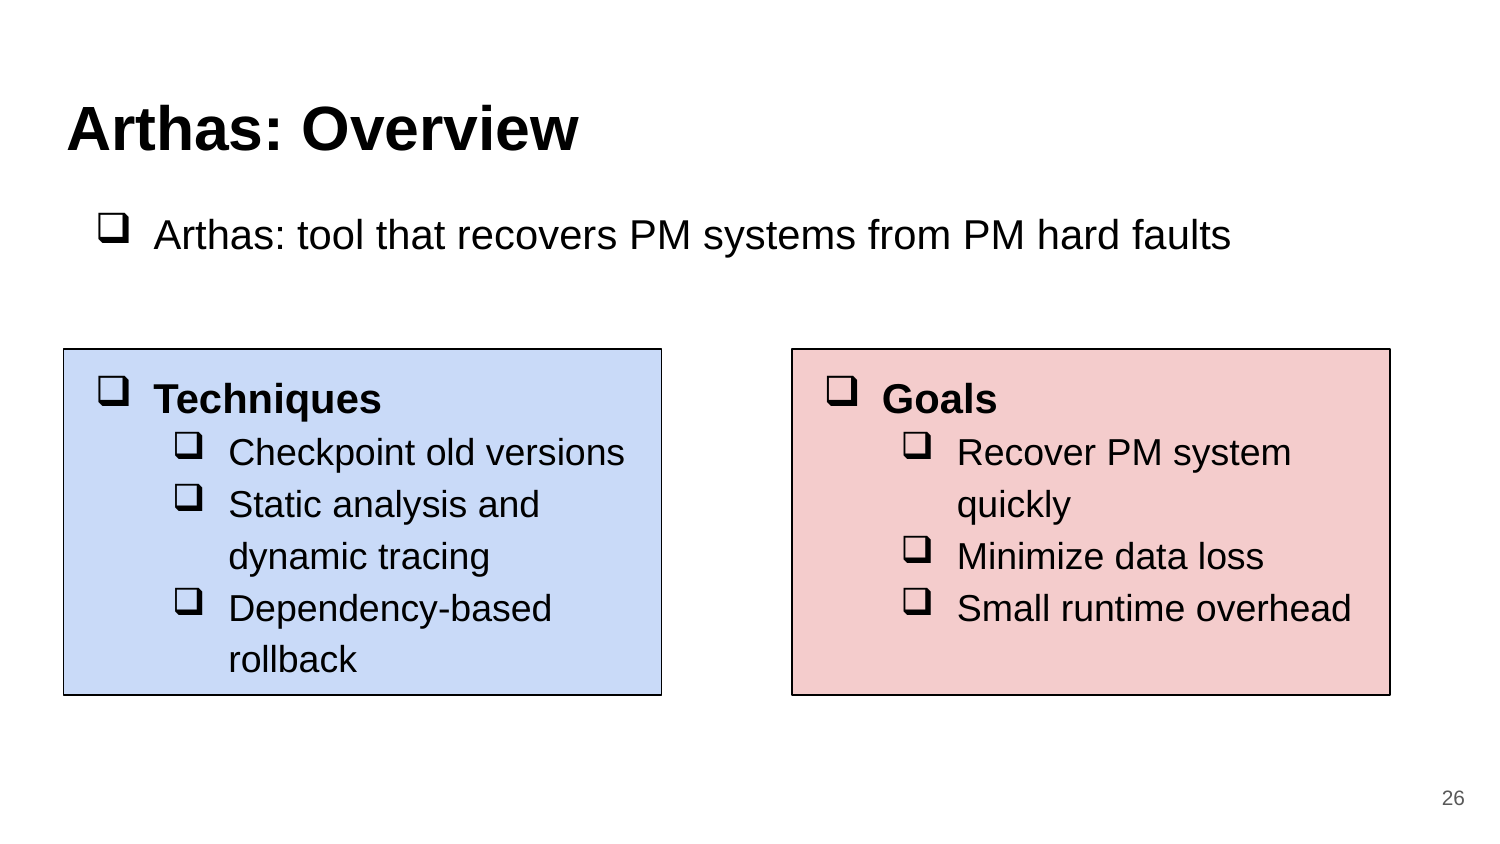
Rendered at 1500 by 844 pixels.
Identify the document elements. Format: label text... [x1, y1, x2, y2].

list Arthas: tool that recovers PM systems from PM hard faults [63, 185, 1462, 747]
slide_number 26 [1389, 764, 1480, 830]
text_box Goals Recover PM system quickly Minimize data loss Small runtime overhead [791, 349, 1390, 696]
text_box Techniques Checkpoint old versions Static analysis and dynamic tracing Dependency-based rollback [63, 349, 662, 696]
title Arthas: Overview [51, 72, 1449, 167]
